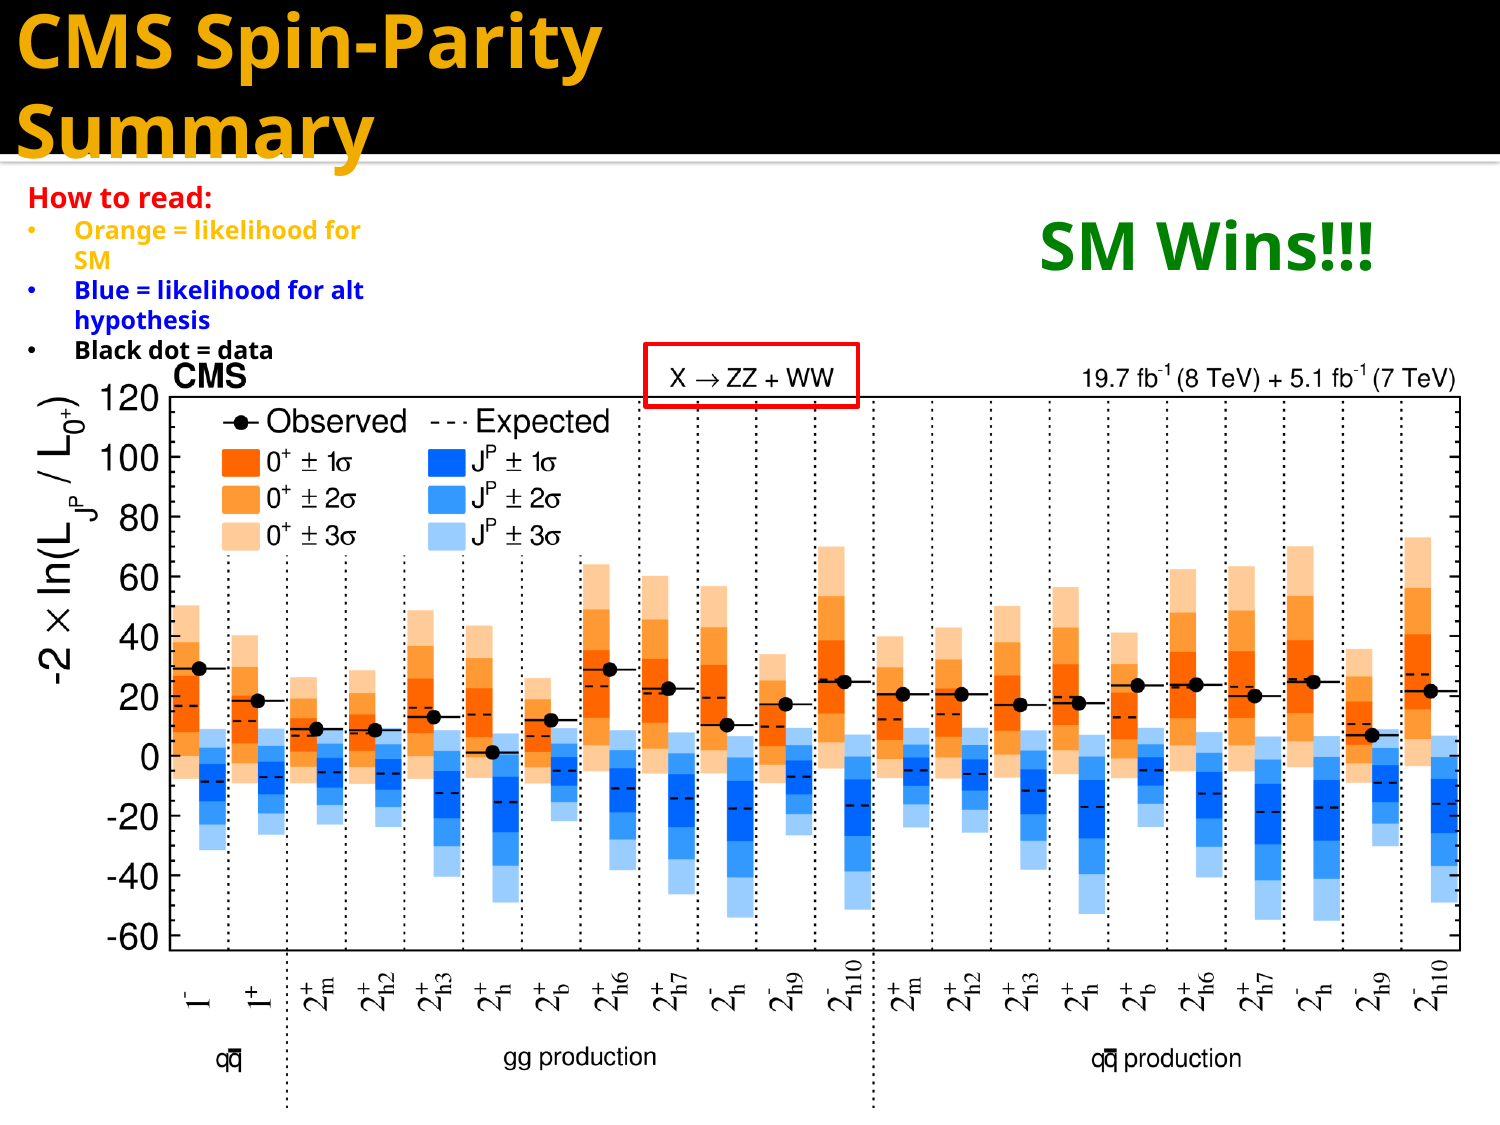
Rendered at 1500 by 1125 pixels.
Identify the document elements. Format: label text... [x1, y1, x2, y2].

text_box SM Wins!!! [1025, 196, 1467, 292]
picture [37, 362, 1461, 1108]
text_box [642, 340, 862, 360]
title CMS Spin-Parity Summary [0, 12, 975, 155]
text_box How to read: Orange = likelihood for SM Blue = likelihood for alt hypothesis Black dot = data [12, 172, 389, 372]
